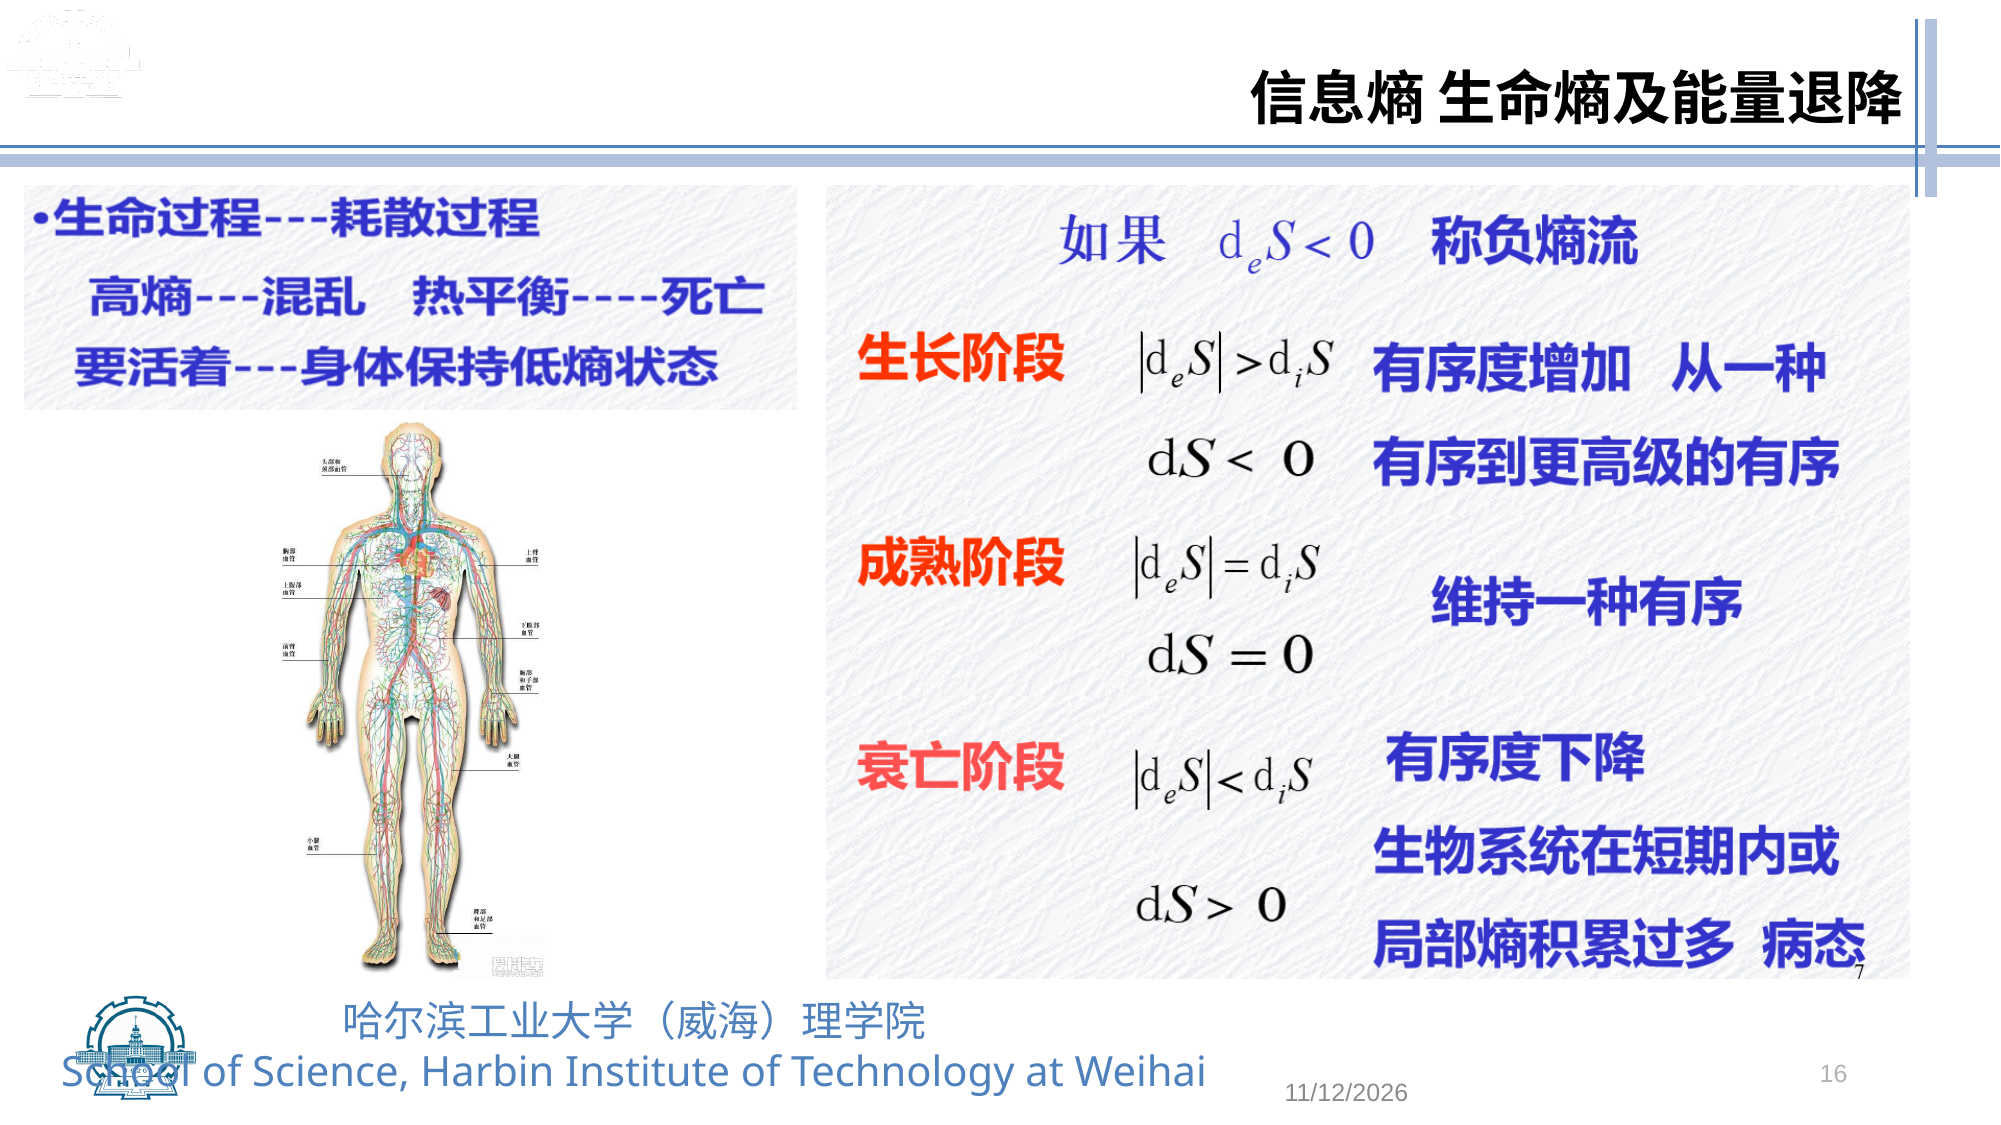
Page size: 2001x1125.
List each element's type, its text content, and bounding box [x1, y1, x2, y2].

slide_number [1269, 1052, 1737, 1125]
picture [24, 185, 797, 410]
picture [276, 413, 545, 979]
picture [74, 987, 197, 1109]
slide_number 16 [1412, 1042, 1863, 1103]
picture [826, 185, 1910, 979]
picture [0, 0, 150, 113]
